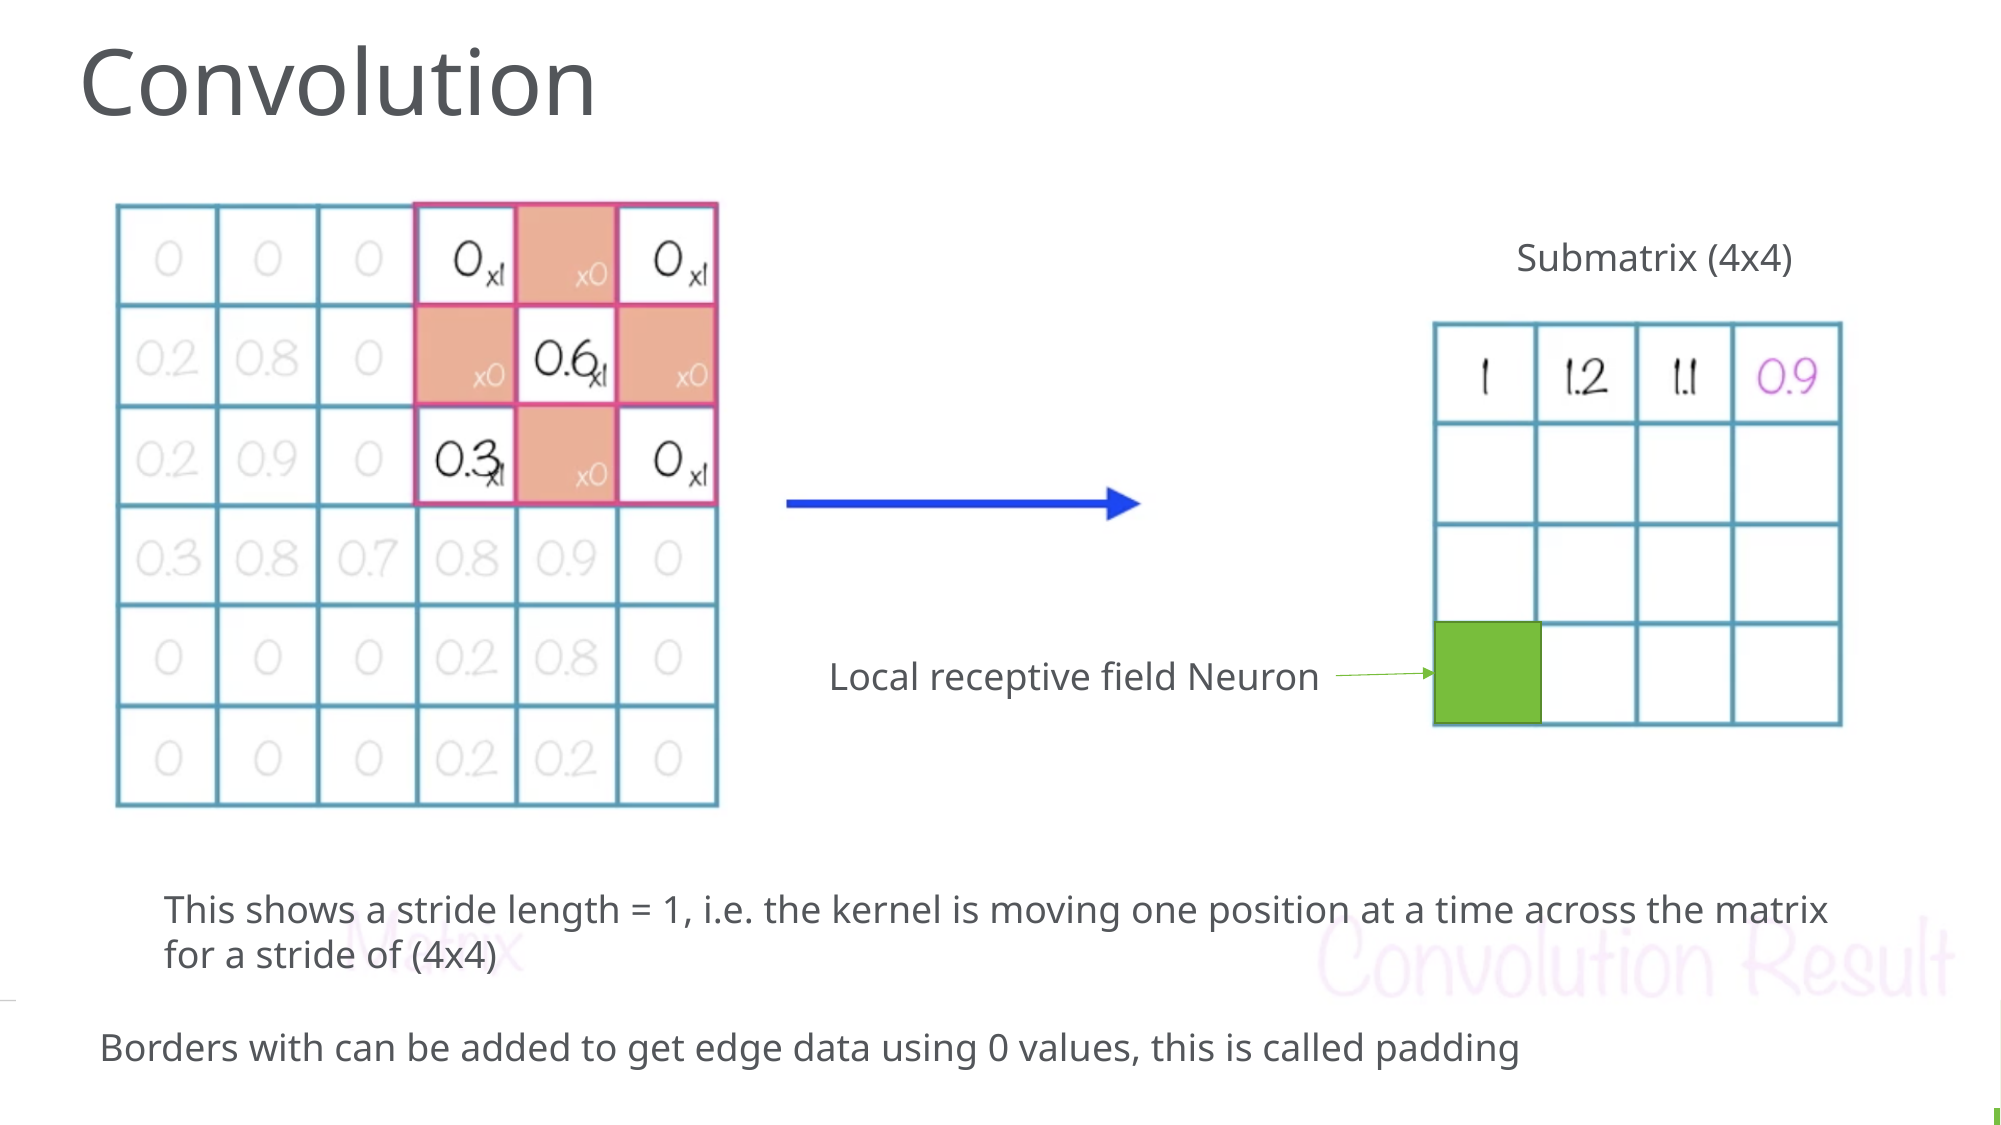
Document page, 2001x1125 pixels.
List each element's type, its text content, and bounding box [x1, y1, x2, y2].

picture [0, 0, 2001, 1125]
title Convolution [63, 41, 1938, 120]
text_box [1312, 672, 1436, 677]
